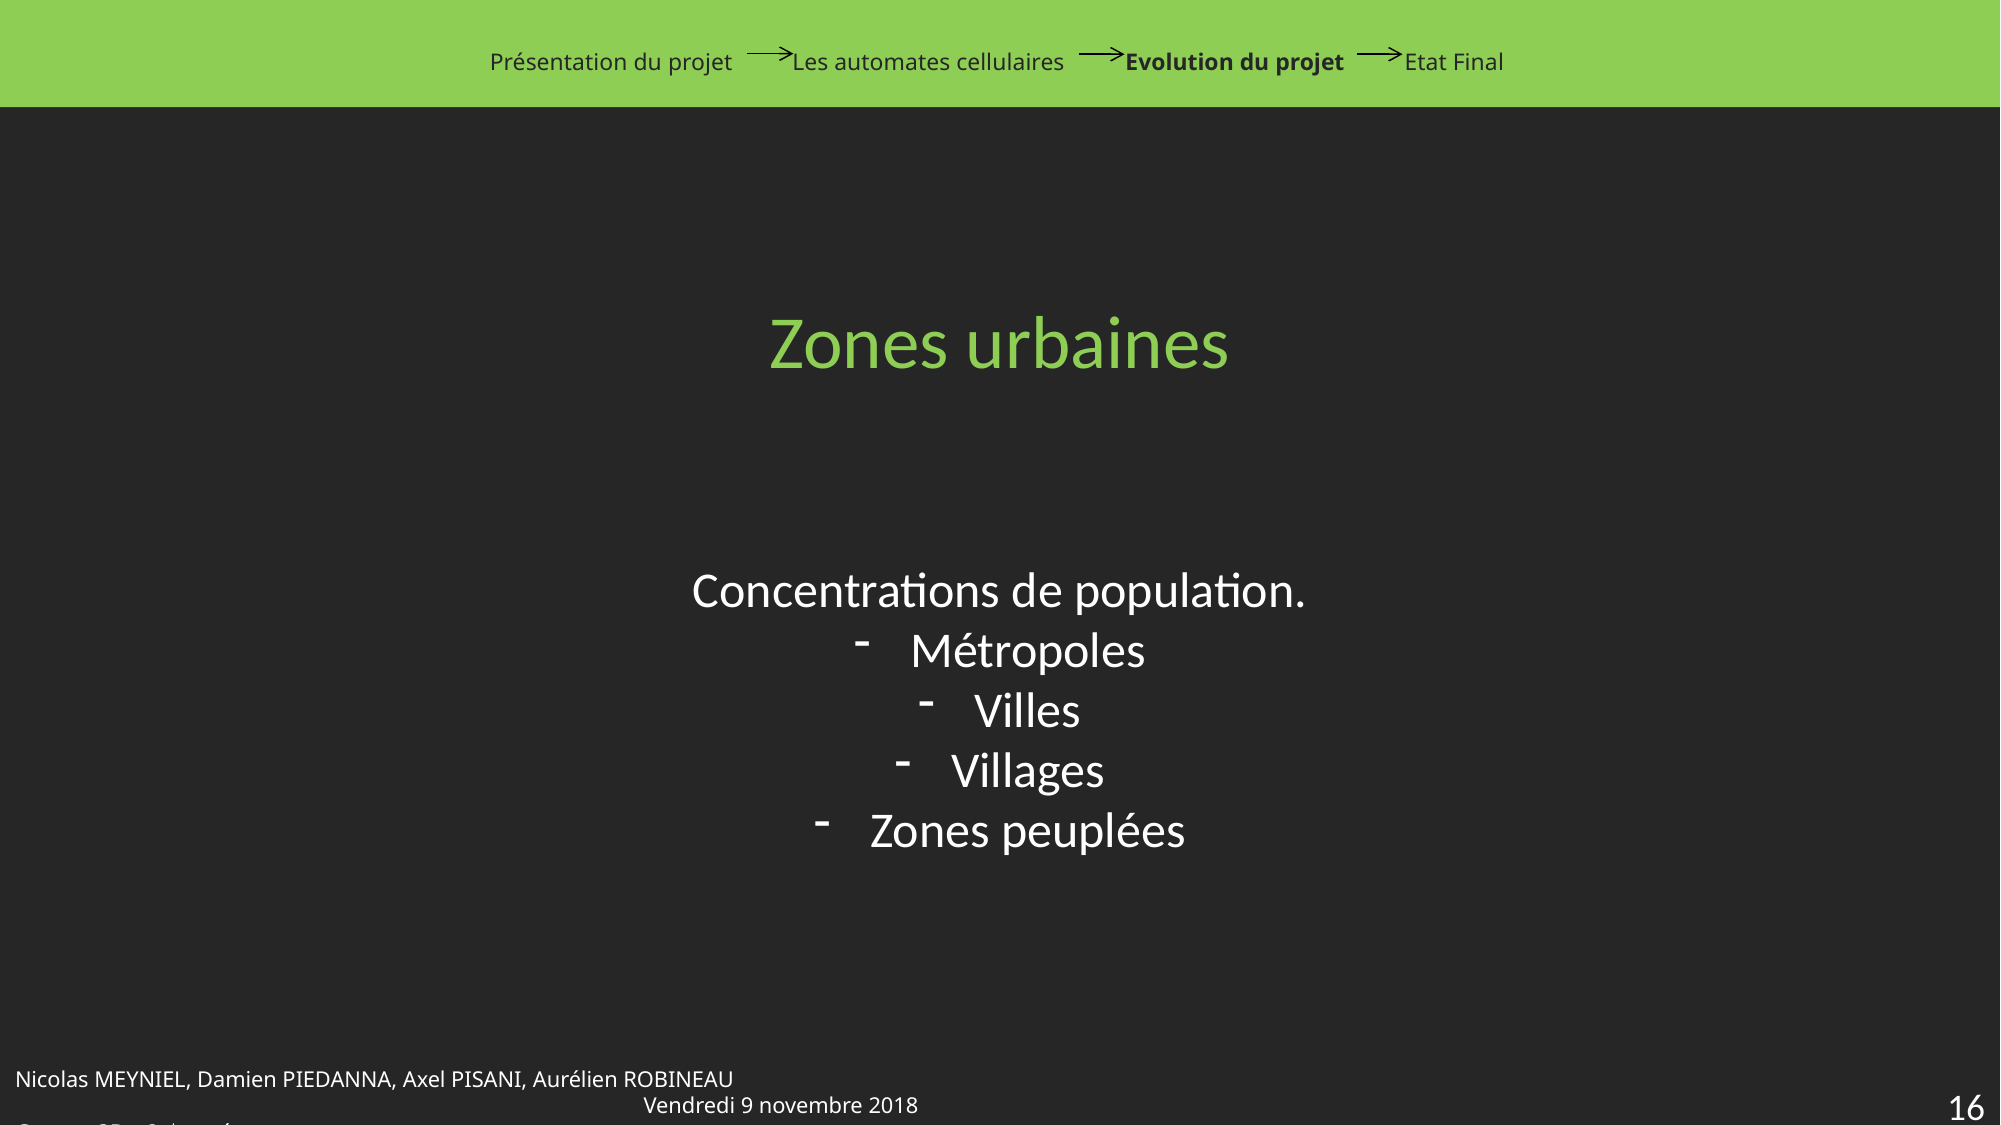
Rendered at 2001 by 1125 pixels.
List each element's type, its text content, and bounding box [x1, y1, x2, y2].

text_box Concentrations de population. Métropoles Villes Villages Zones peuplées [495, 549, 1505, 865]
text_box [0, 0, 2000, 108]
text_box Zones urbaines [672, 285, 1327, 391]
text_box Présentation du projet Les automates cellulaires Evolution du projet Etat Final [30, 26, 1970, 128]
text_box Nicolas MEYNIEL, Damien PIEDANNA, Axel PISANI, Aurélien ROBINEAU Vendredi 9 novembre 2018 Groupe 3B – 2nd année [0, 1058, 2000, 1125]
